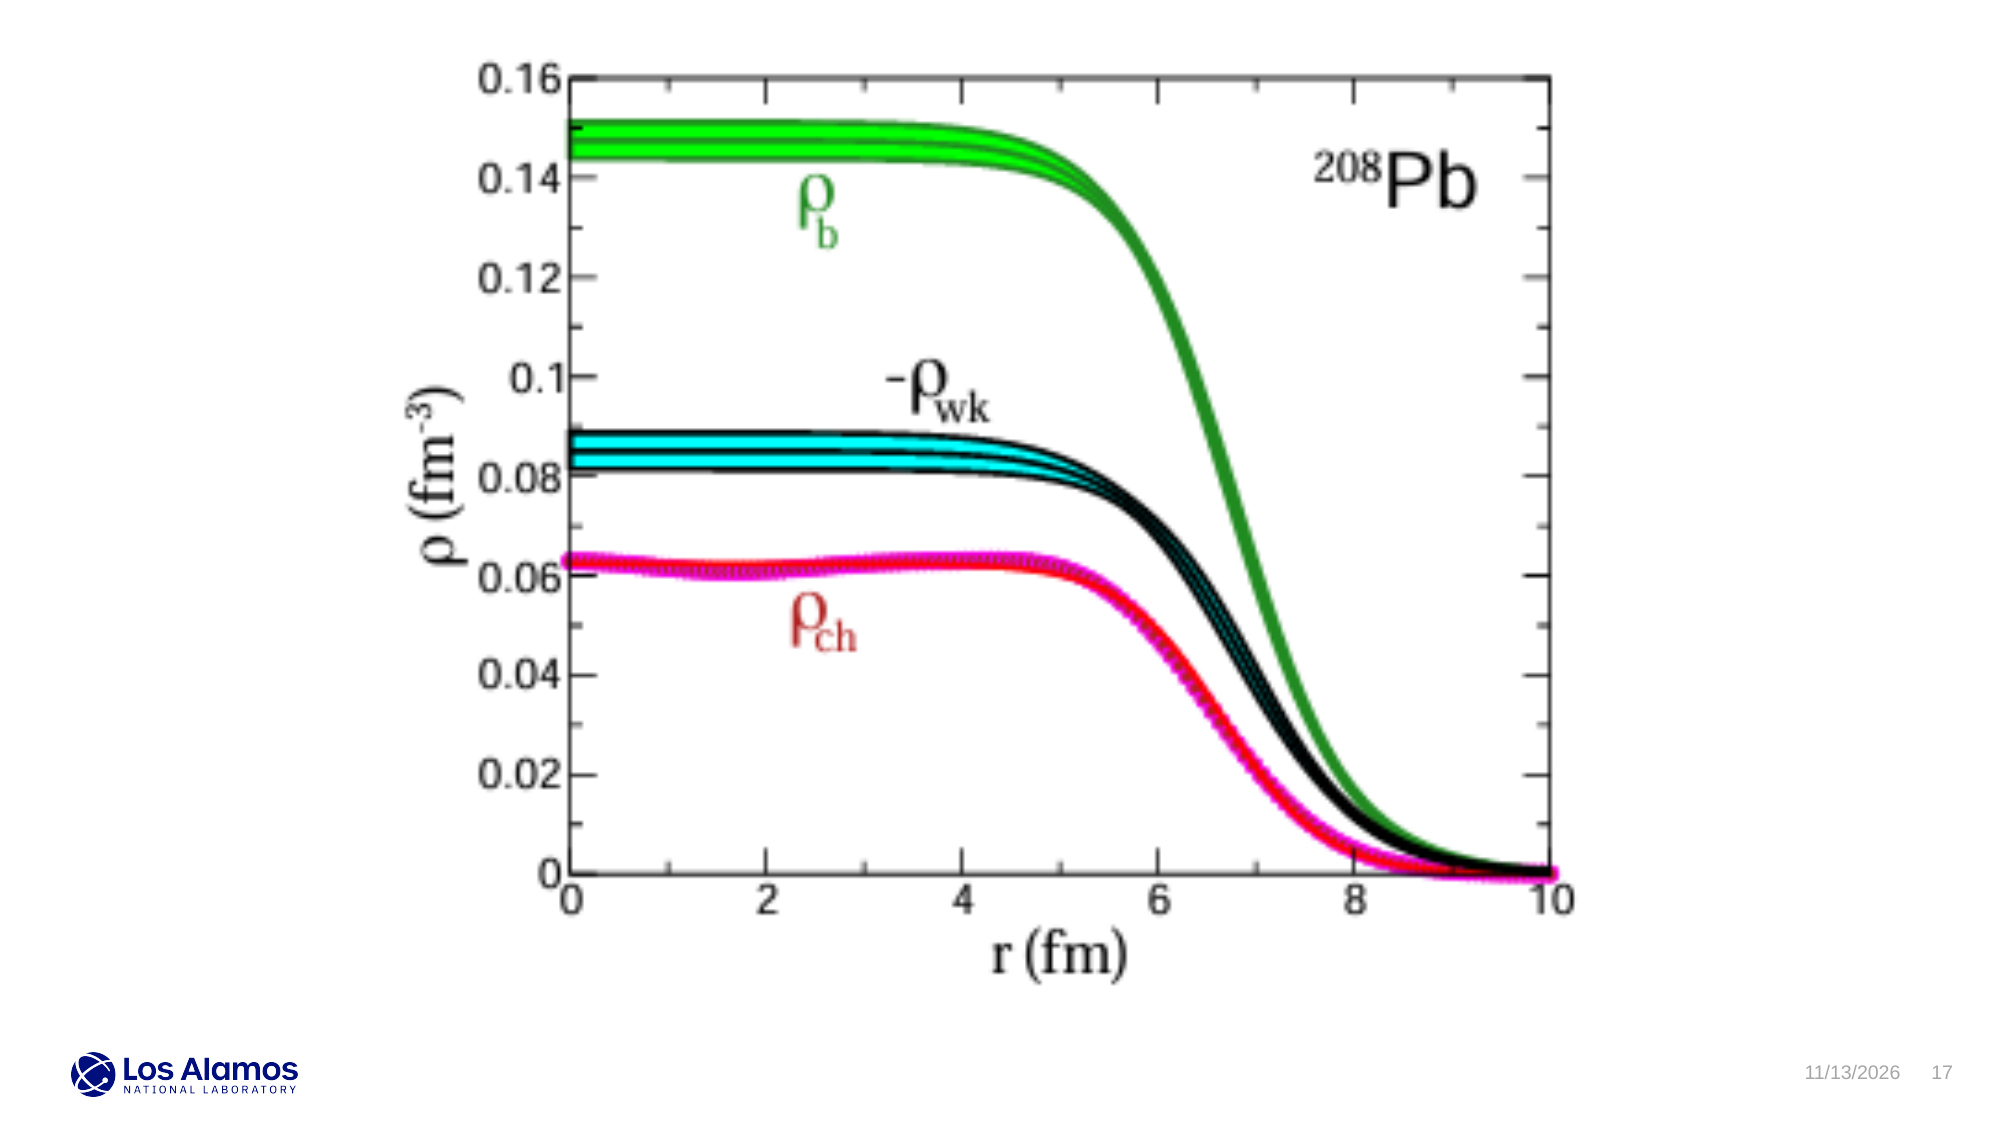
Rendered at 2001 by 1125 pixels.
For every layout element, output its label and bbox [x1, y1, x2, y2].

picture [388, 13, 1612, 993]
picture [71, 1052, 298, 1097]
